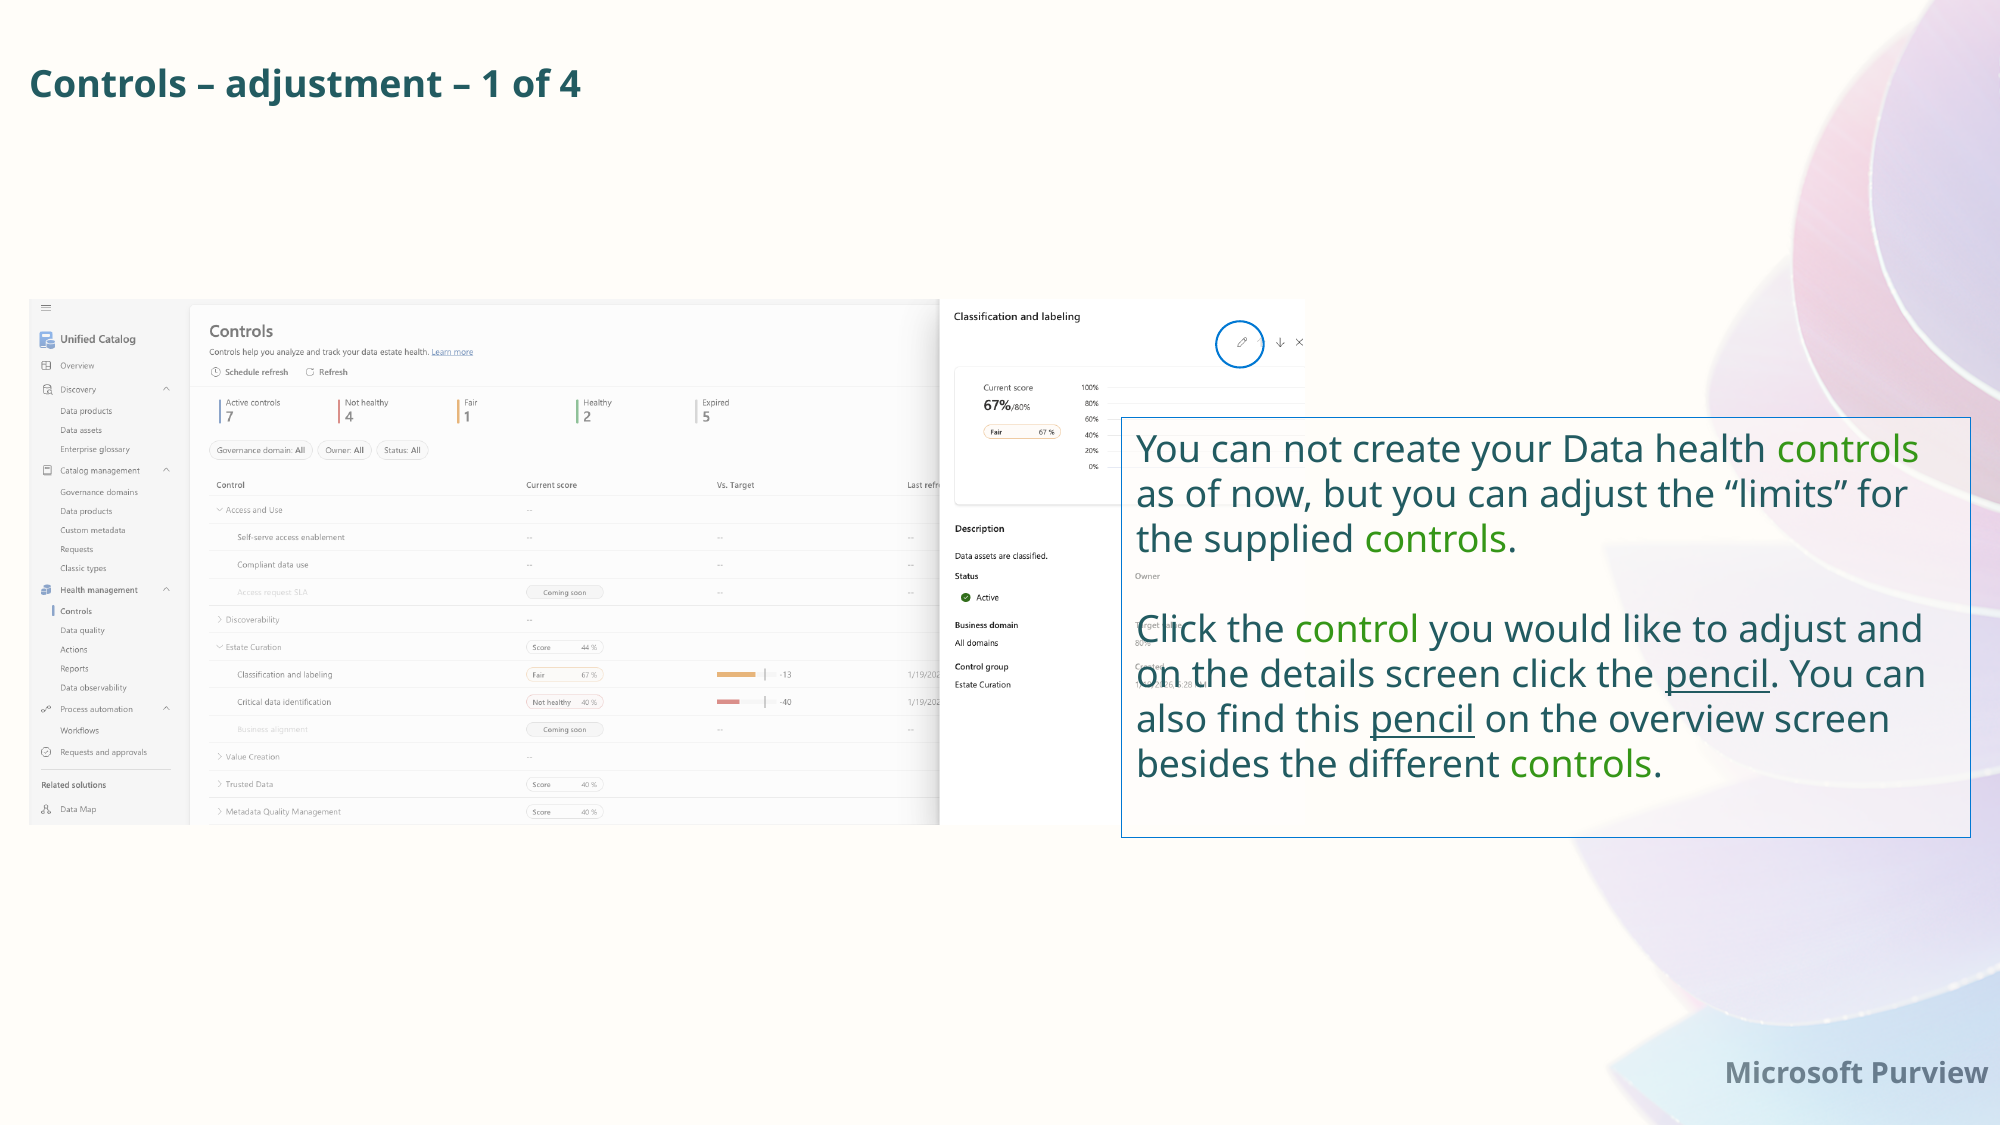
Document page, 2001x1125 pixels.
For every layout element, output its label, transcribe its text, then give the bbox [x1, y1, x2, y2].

picture [29, 299, 1305, 825]
text_box You can not create your Data health controls as of now, but you can adjust the “limits” for the supplied controls. Click the control you would like to adjust and on the details screen click the pencil. You can also find this pencil on the overview screen besides the different controls. [1121, 417, 1971, 838]
text_box Controls – adjustment – 1 of 4 [14, 52, 597, 113]
